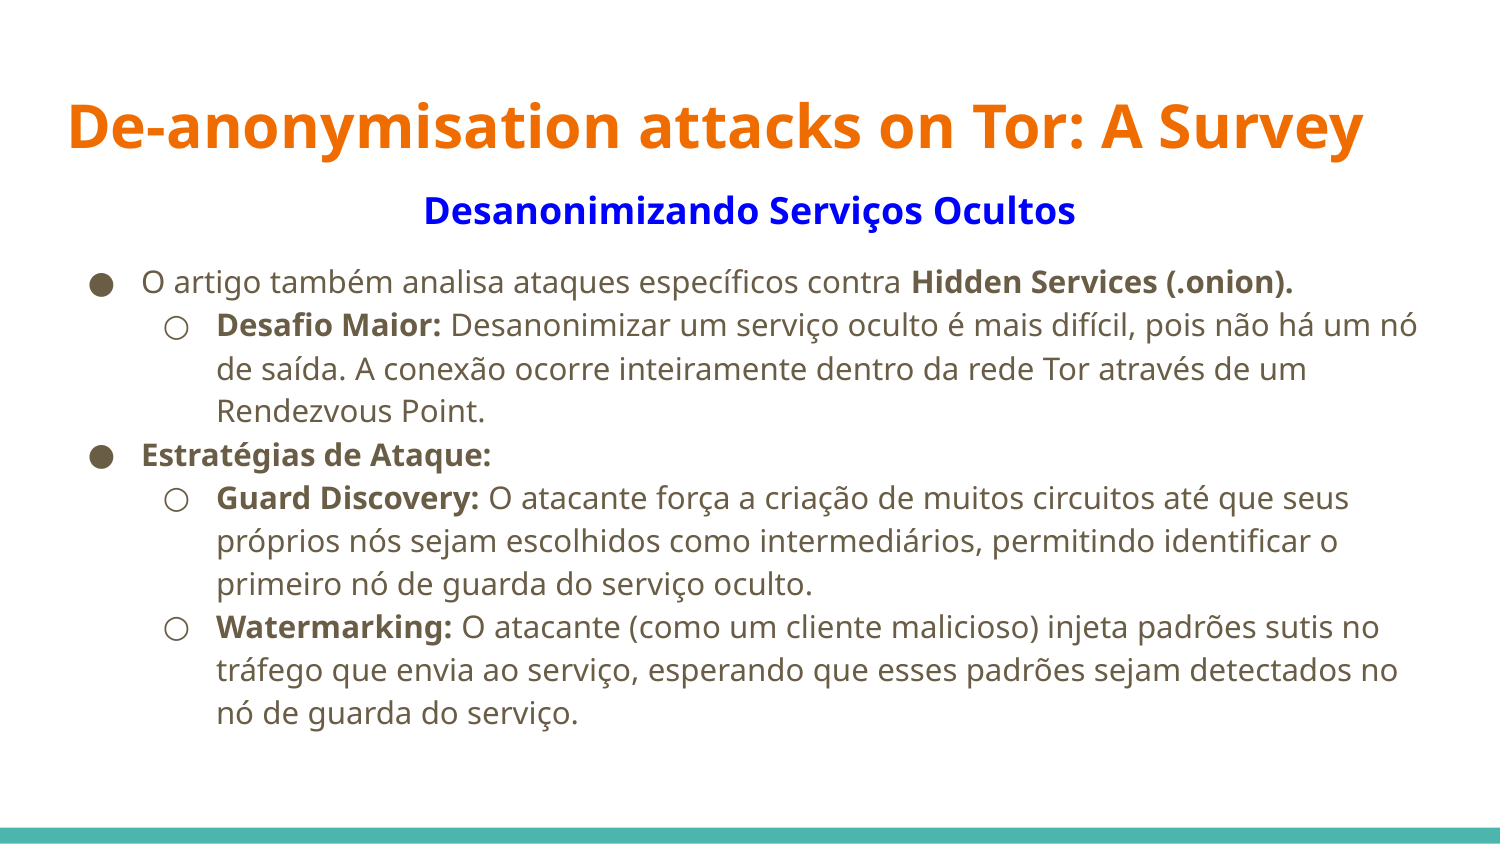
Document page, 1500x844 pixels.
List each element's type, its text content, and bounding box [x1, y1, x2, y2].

title De-anonymisation attacks on Tor: A Survey [51, 72, 1449, 165]
list Desanonimizando Serviços Ocultos O artigo também analisa ataques específicos contra Hidden Services (.onion). Desafio Maior: Desanonimizar um serviço oculto é mais difícil, pois não há um nó de saída. A conexão ocorre inteiramente dentro da rede Tor através de um Rendezvous Point. Estratégias de Ataque: Guard Discovery: O atacante força a criação de muitos circuitos até que seus próprios nós sejam escolhidos como intermediários, permitindo identificar o primeiro nó de guarda do serviço oculto. Watermarking: O atacante (como um cliente malicioso) injeta padrões sutis no tráfego que envia ao serviço, esperando que esses padrões sejam detectados no nó de guarda do serviço. [51, 165, 1449, 844]
